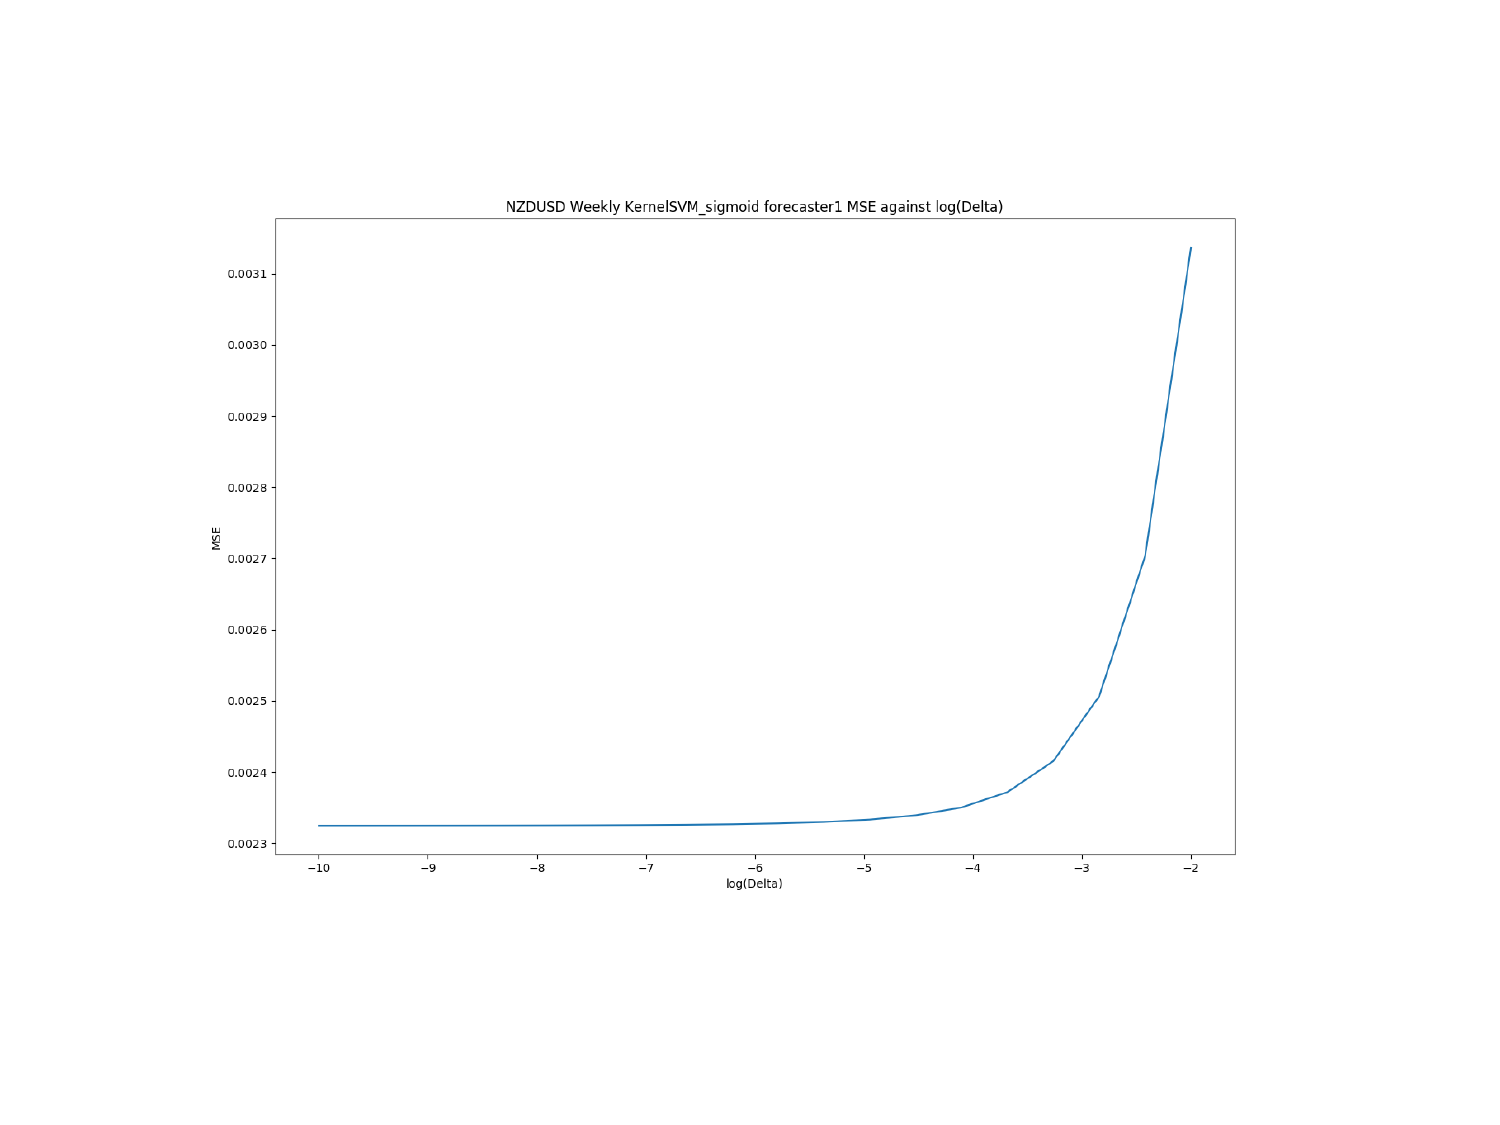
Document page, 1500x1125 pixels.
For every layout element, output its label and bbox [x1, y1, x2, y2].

picture [119, 119, 1358, 946]
